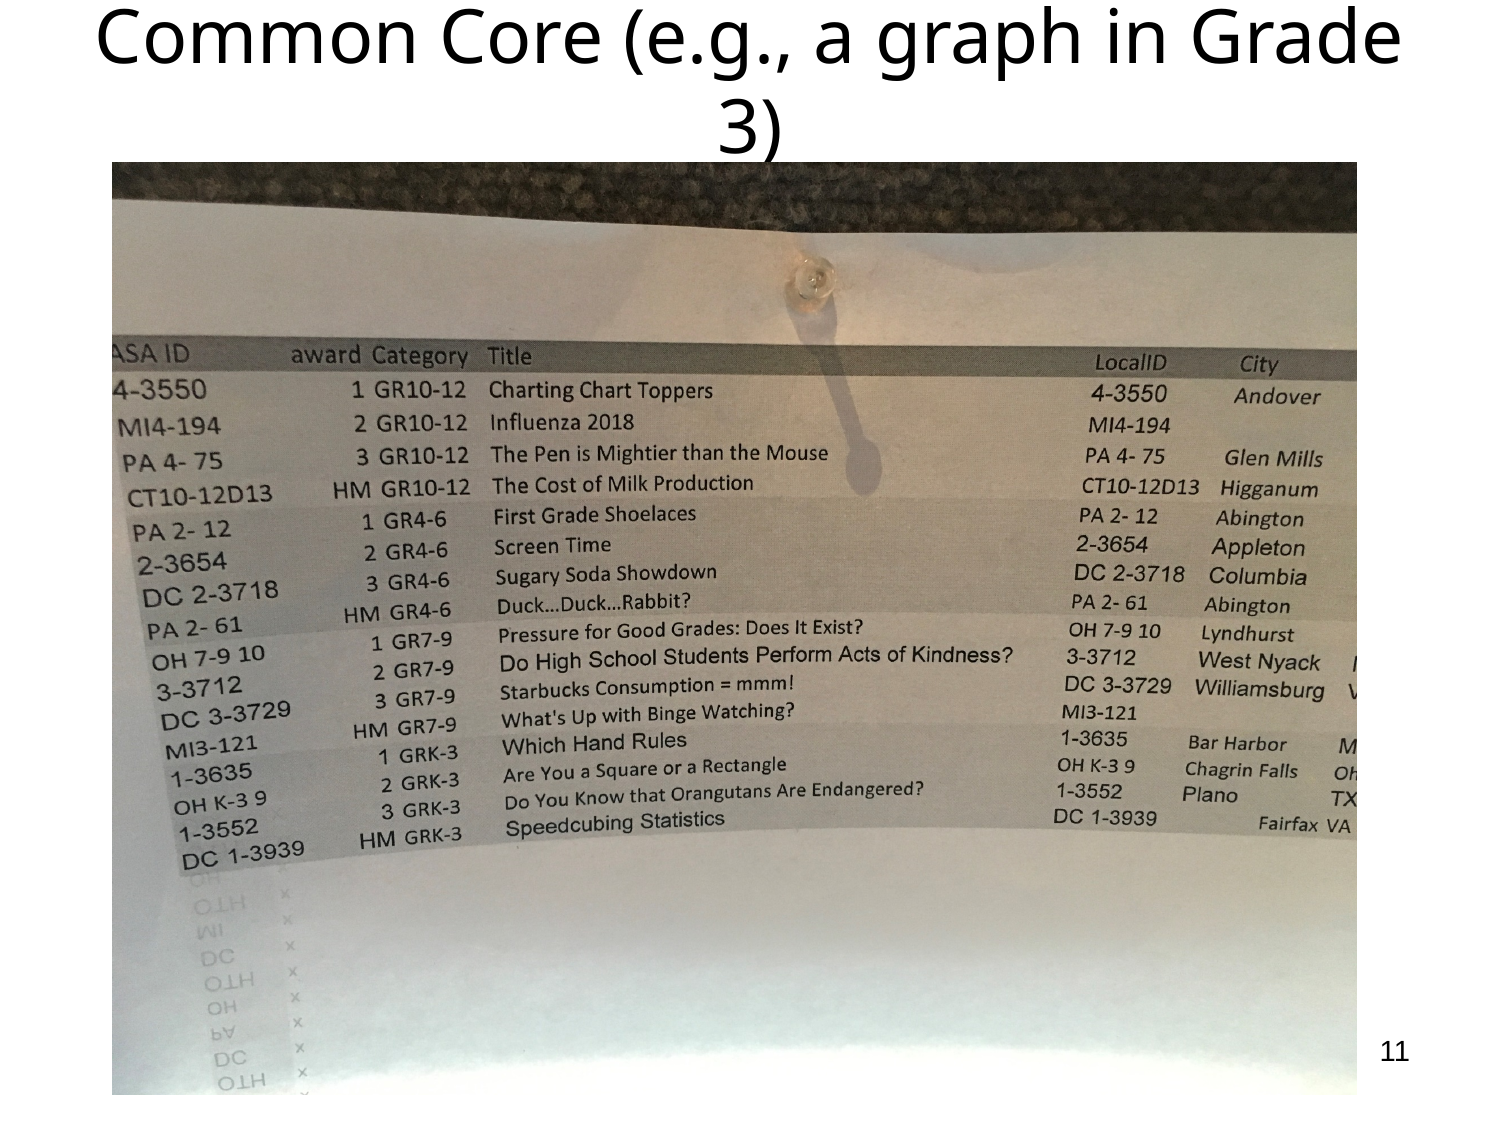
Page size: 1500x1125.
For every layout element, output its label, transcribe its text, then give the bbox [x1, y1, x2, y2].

picture [112, 161, 1357, 1096]
slide_number 11 [1074, 1024, 1425, 1103]
title Common Core (e.g., a graph in Grade 3) [75, 24, 1425, 133]
